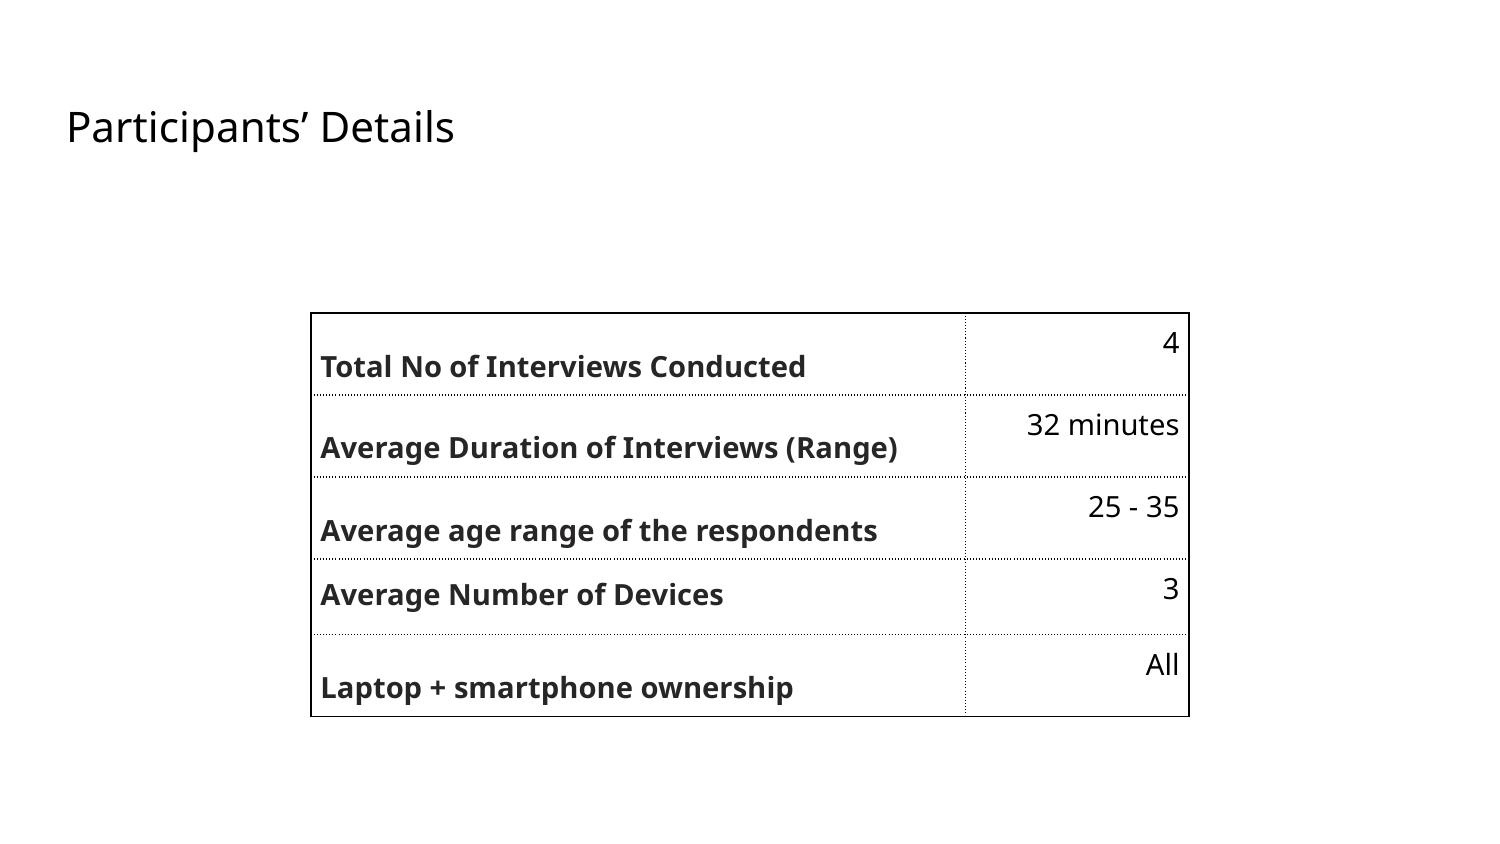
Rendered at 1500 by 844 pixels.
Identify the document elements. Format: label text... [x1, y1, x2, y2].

table_cell 25 - 35 [965, 477, 1188, 559]
table_header Total No of Interviews Conducted [312, 314, 965, 395]
table_cell Laptop + smartphone ownership [312, 634, 965, 716]
table_header 4 [965, 314, 1188, 395]
table_cell Average Number of Devices [312, 559, 965, 634]
table_cell 32 minutes [965, 395, 1188, 477]
title Participants’ Details [51, 72, 1449, 167]
table_cell Average age range of the respondents [312, 477, 965, 559]
table_cell Average Duration of Interviews (Range) [312, 395, 965, 477]
table_cell 3 [965, 559, 1188, 634]
table_cell All [965, 634, 1188, 716]
